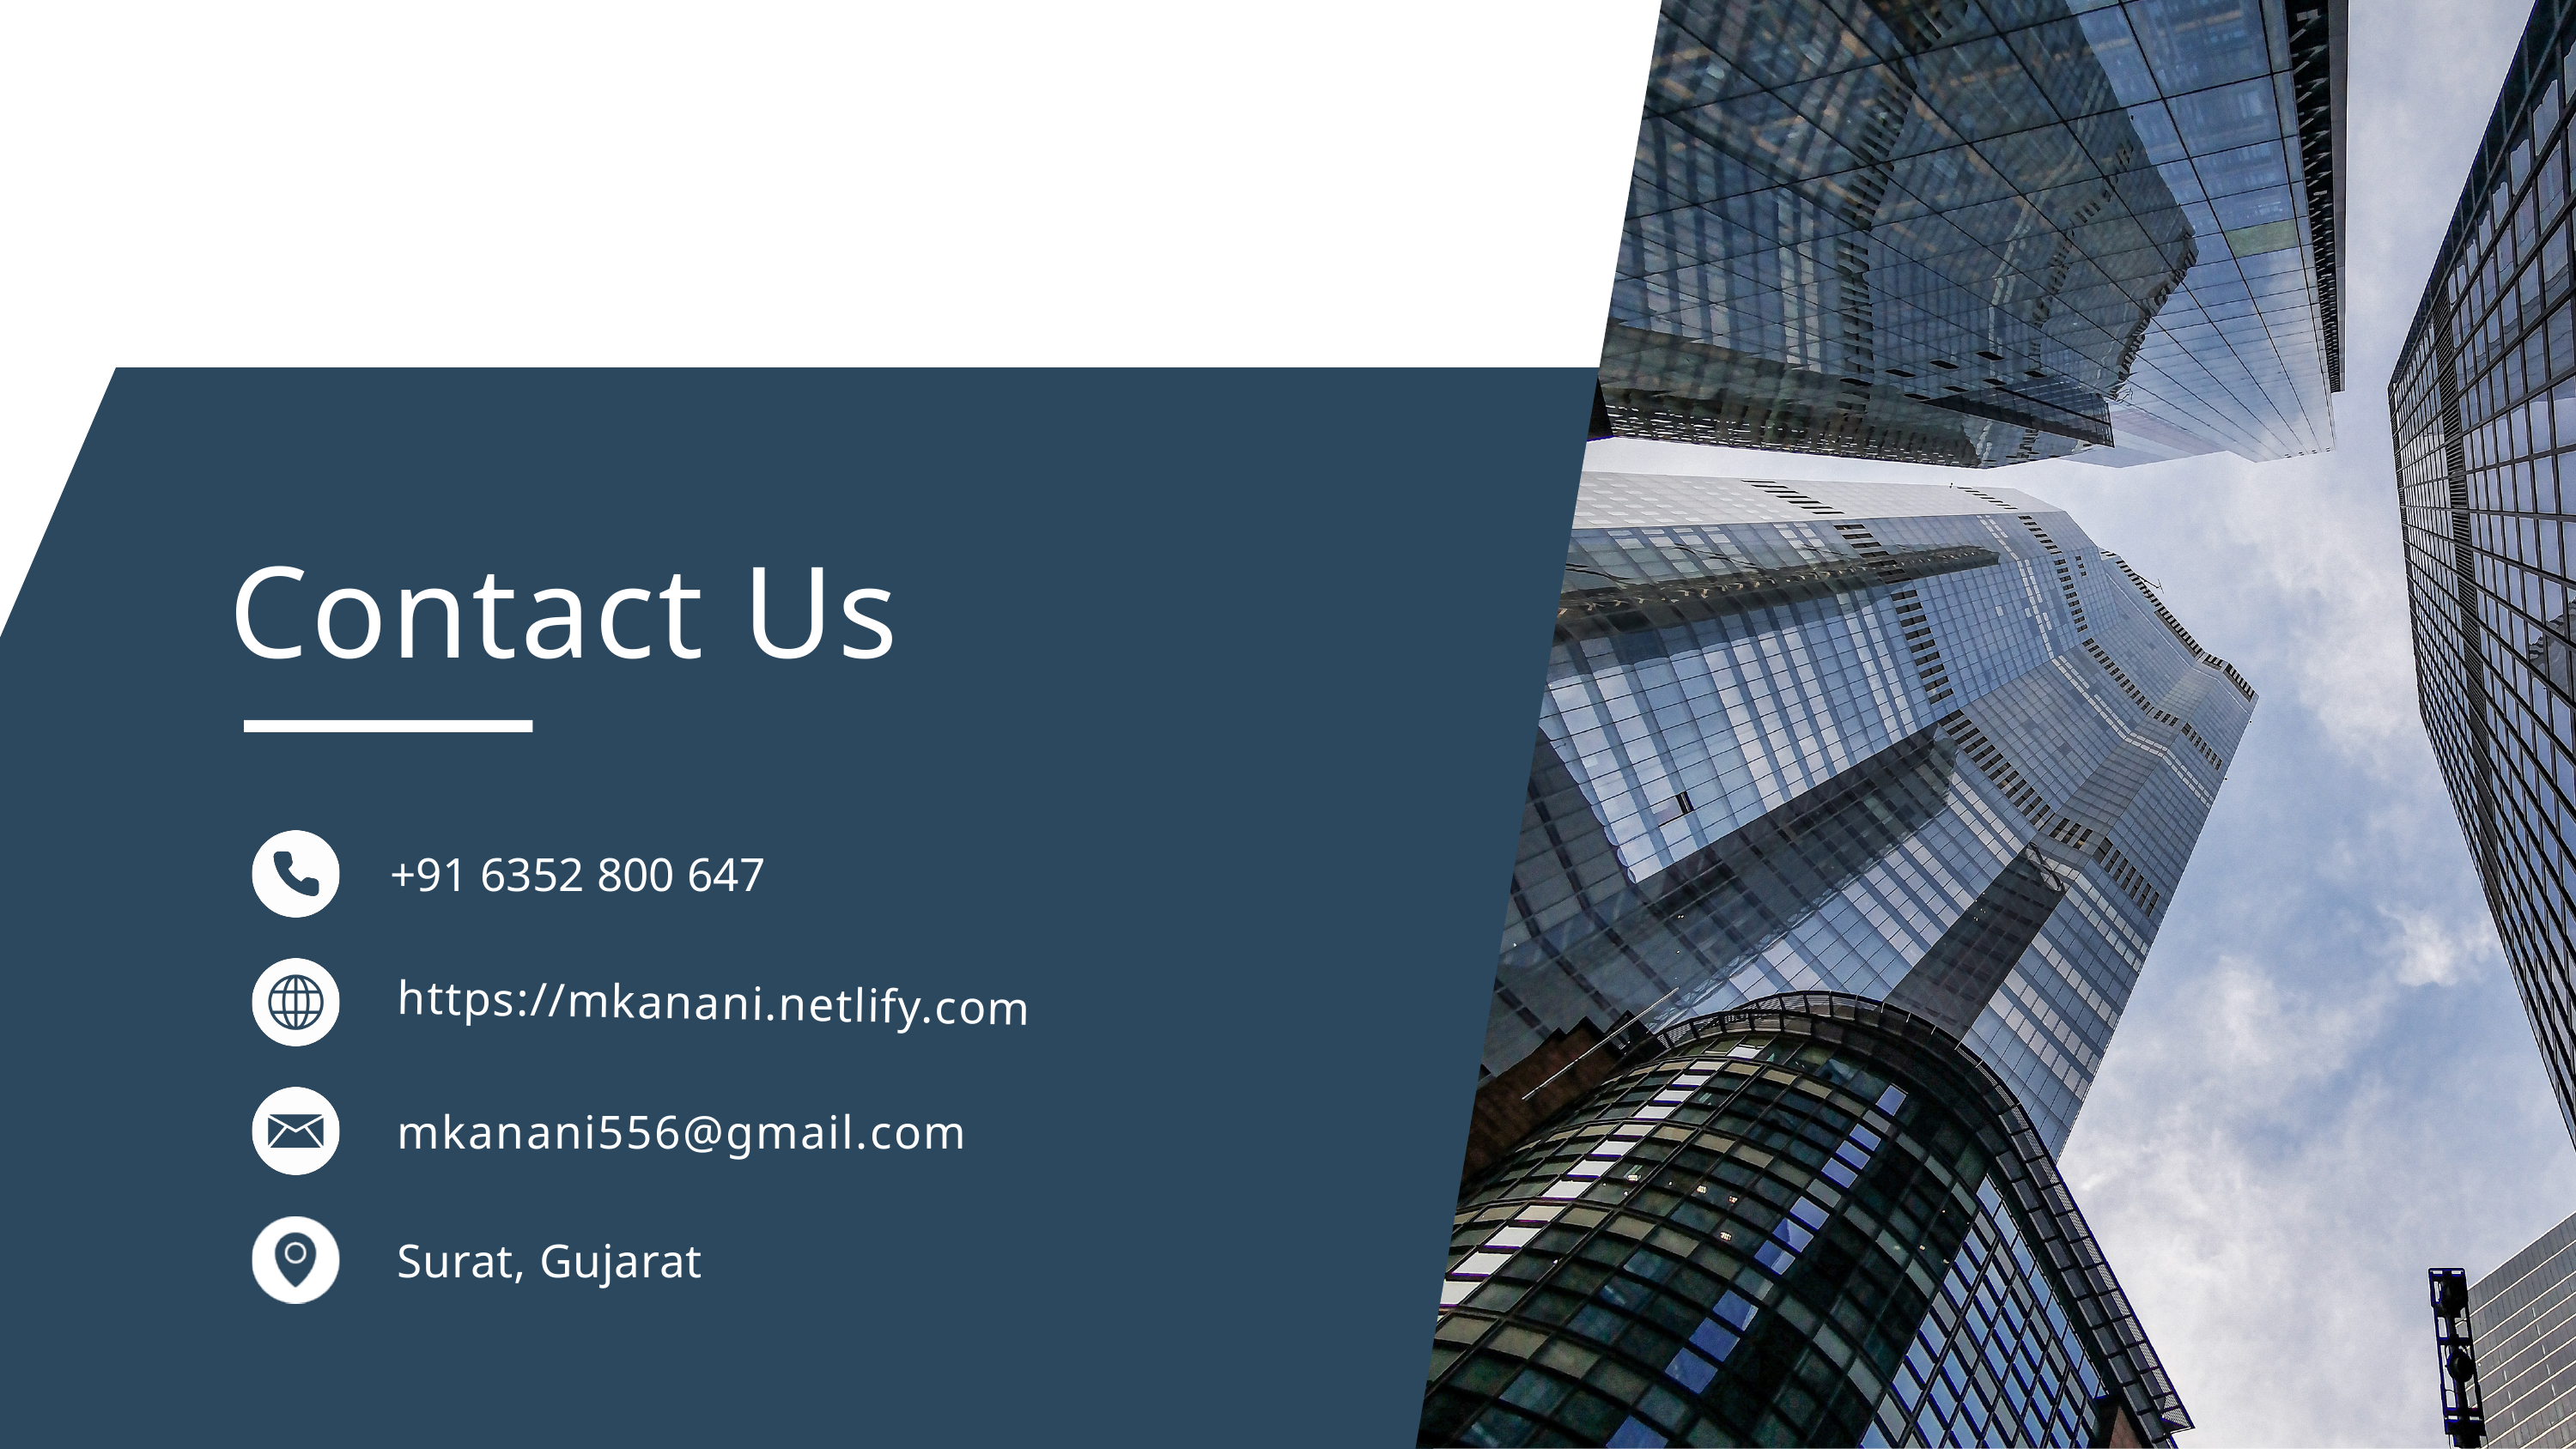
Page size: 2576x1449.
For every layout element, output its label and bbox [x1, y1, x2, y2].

text_box [1415, 0, 2576, 1449]
text_box [0, 367, 1411, 1449]
